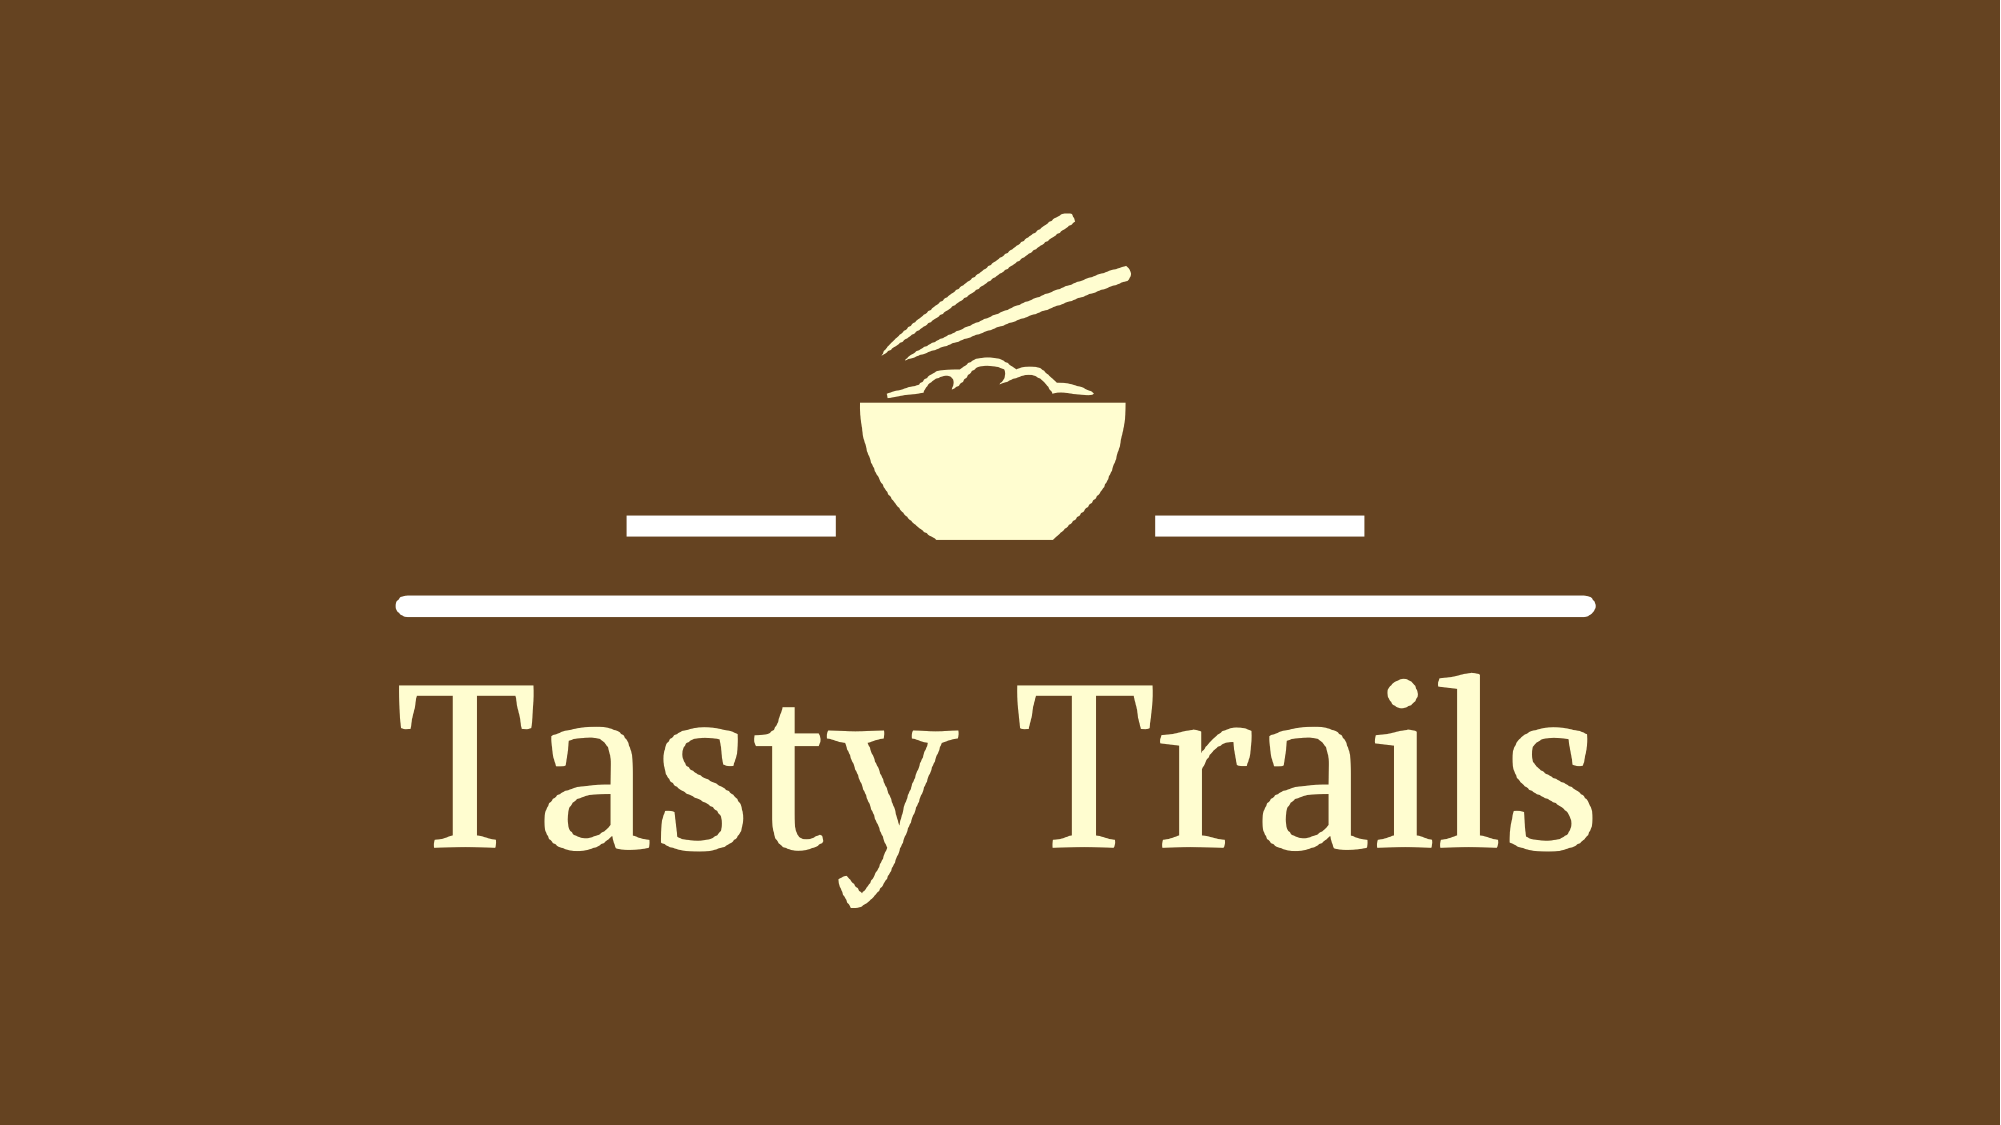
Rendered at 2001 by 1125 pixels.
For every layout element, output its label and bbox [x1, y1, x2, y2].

picture [391, 205, 1609, 920]
